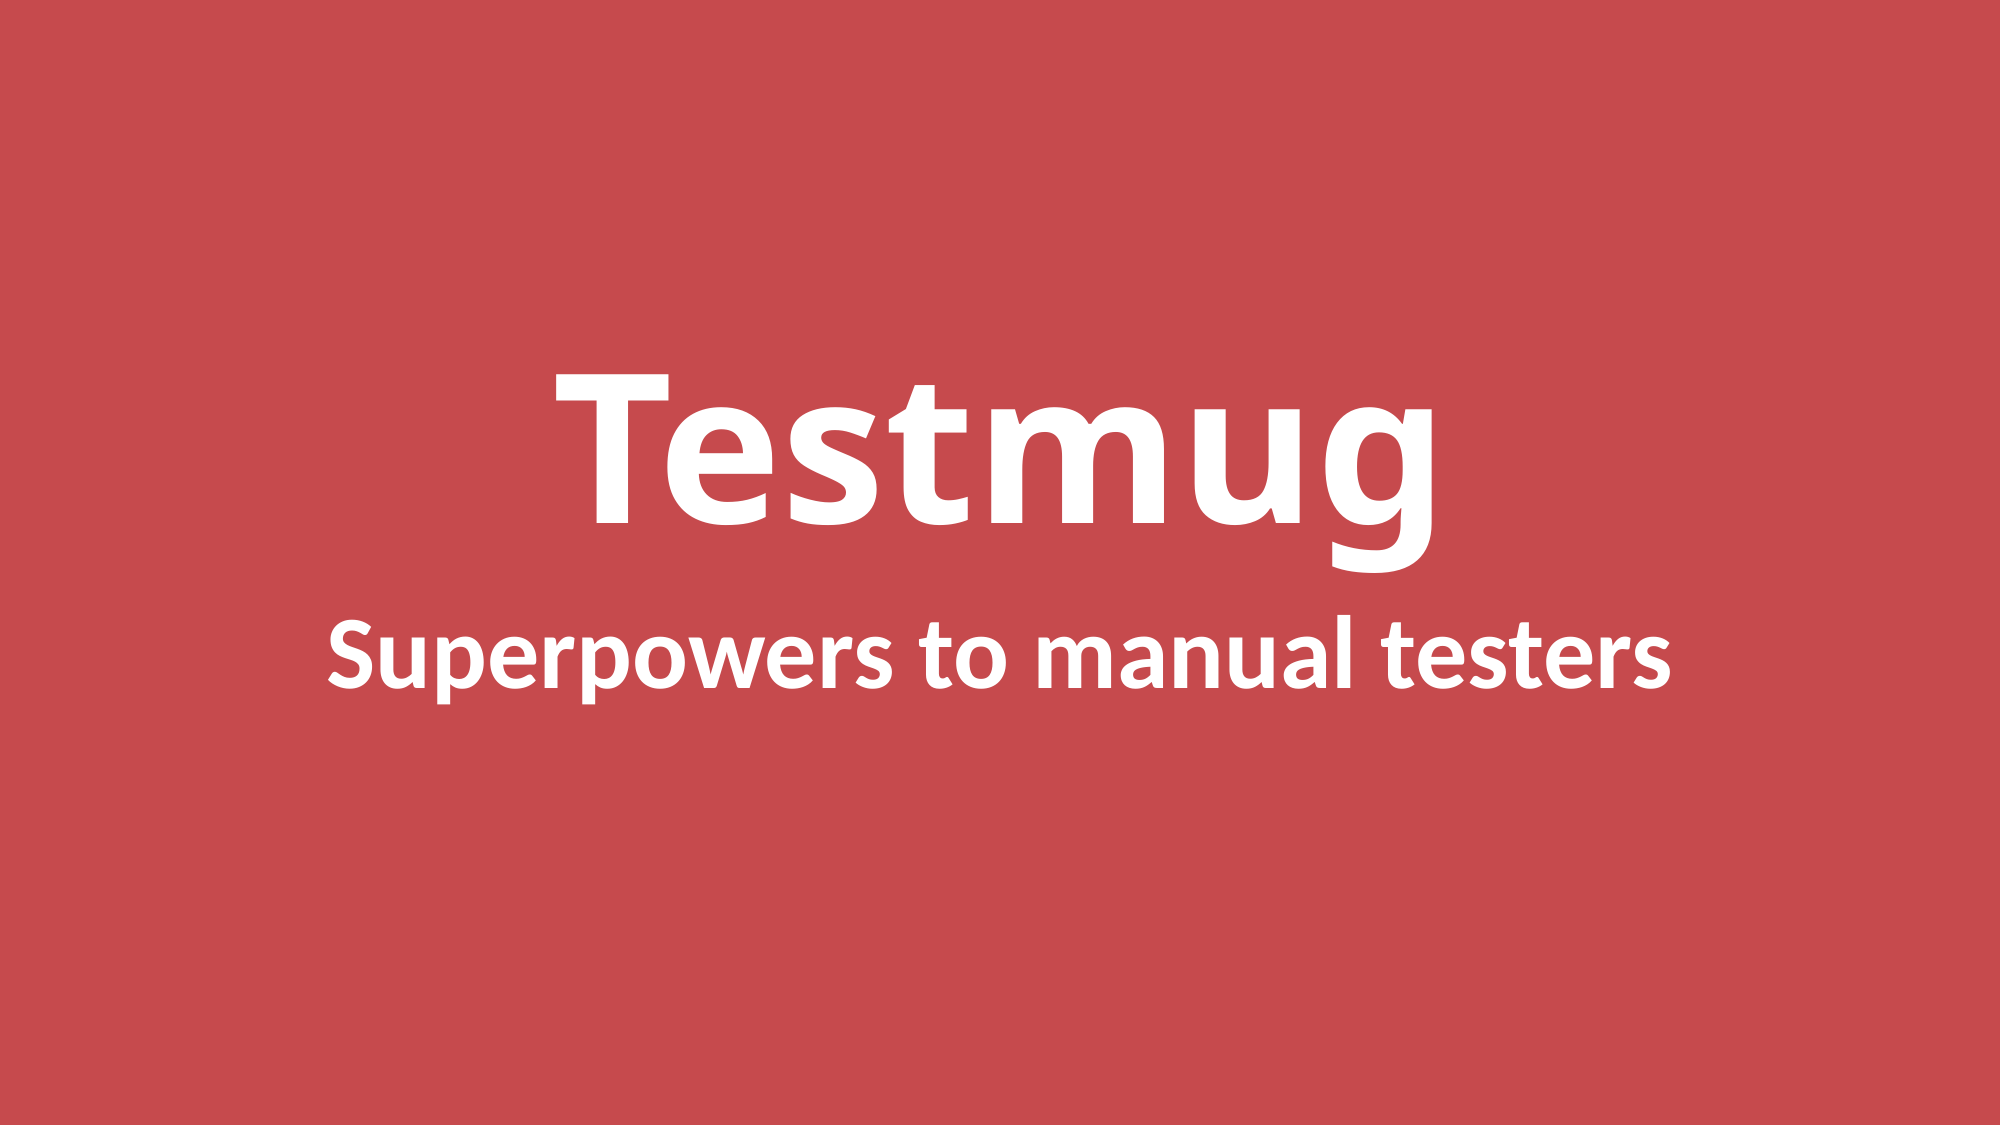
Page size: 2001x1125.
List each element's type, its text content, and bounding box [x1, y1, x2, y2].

subtitle Superpowers to manual testers [249, 590, 1750, 863]
title Testmug [249, 184, 1750, 576]
